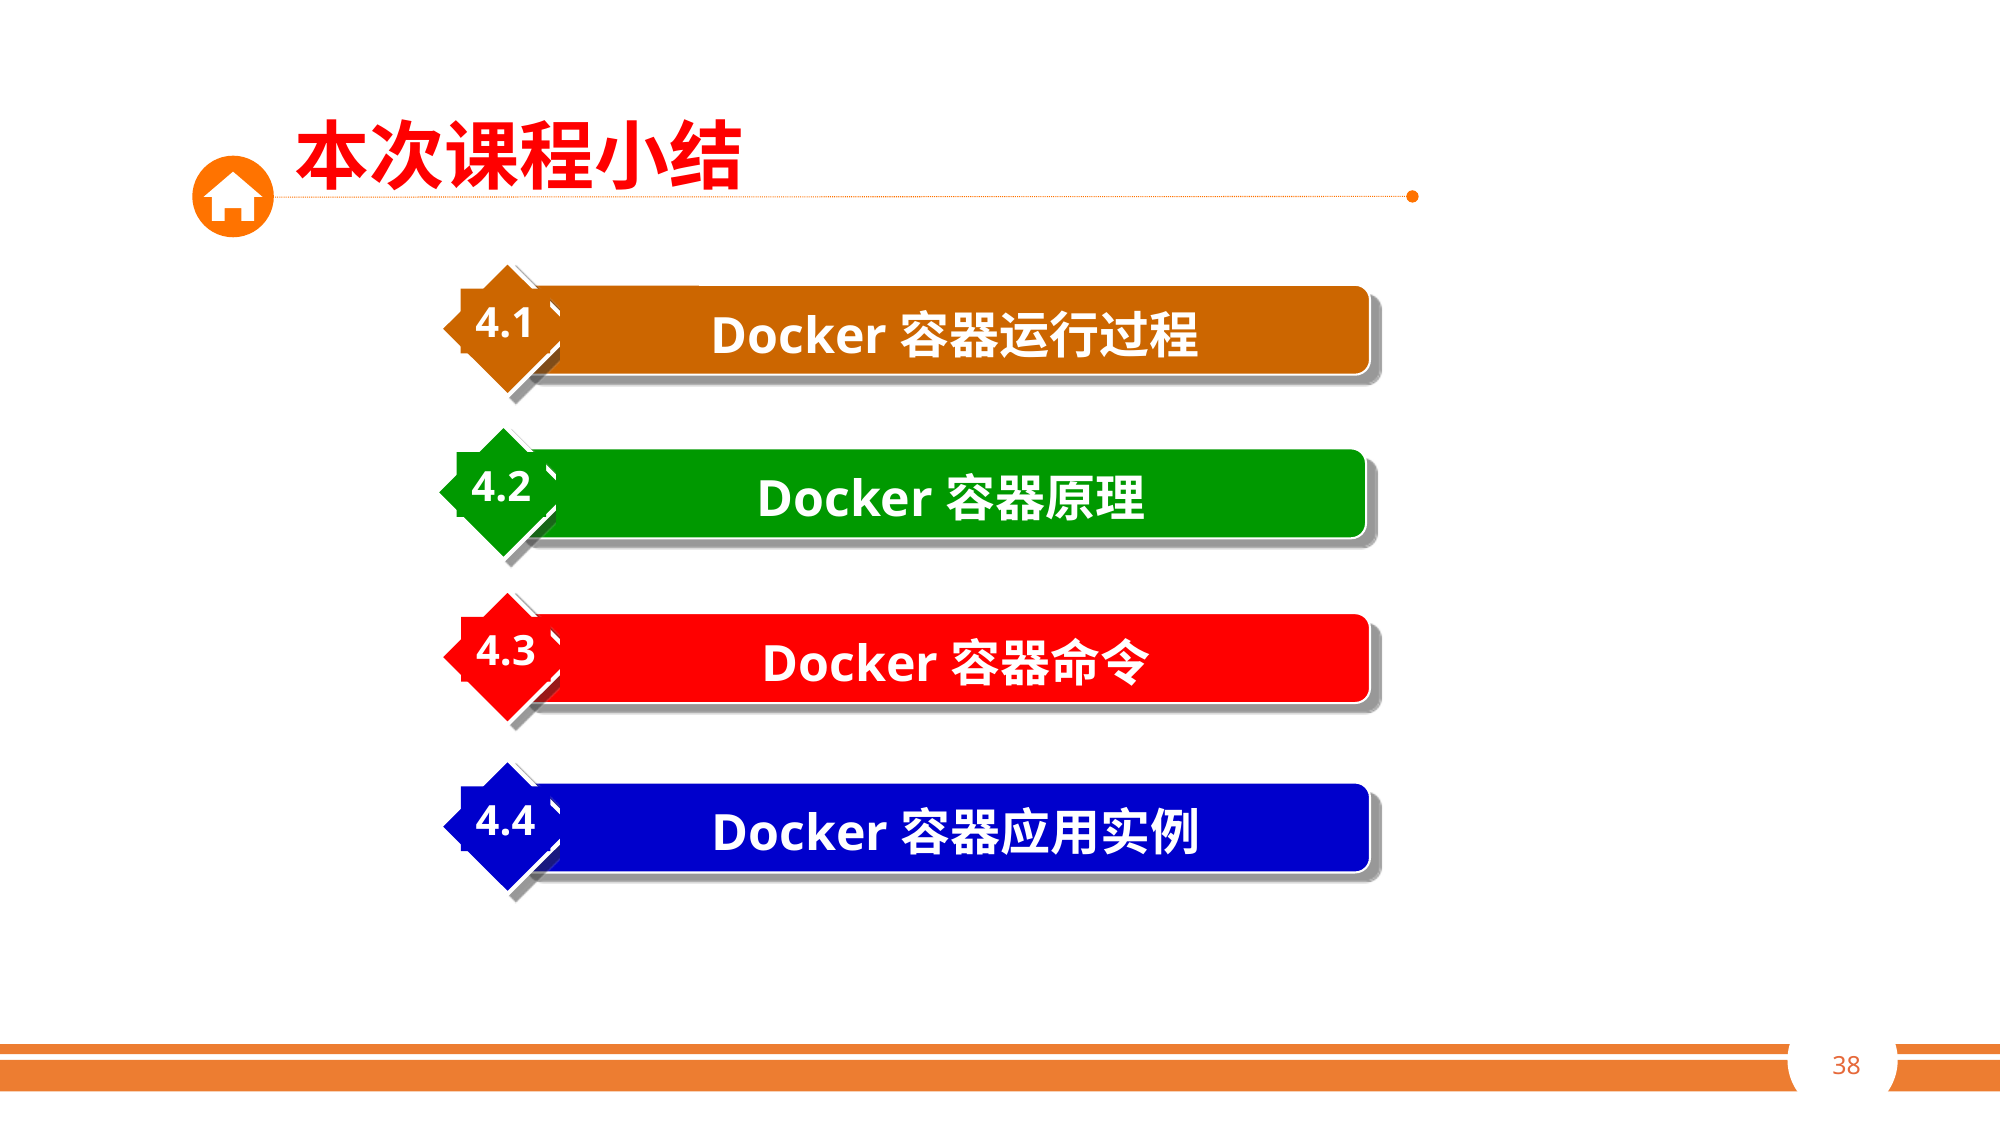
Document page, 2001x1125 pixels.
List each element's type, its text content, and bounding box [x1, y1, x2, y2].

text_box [440, 261, 1370, 397]
slide_number 38 [1409, 1036, 1877, 1097]
text_box 本次课程小结 [279, 111, 1752, 201]
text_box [440, 589, 1370, 725]
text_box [436, 424, 1367, 560]
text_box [440, 759, 1370, 894]
